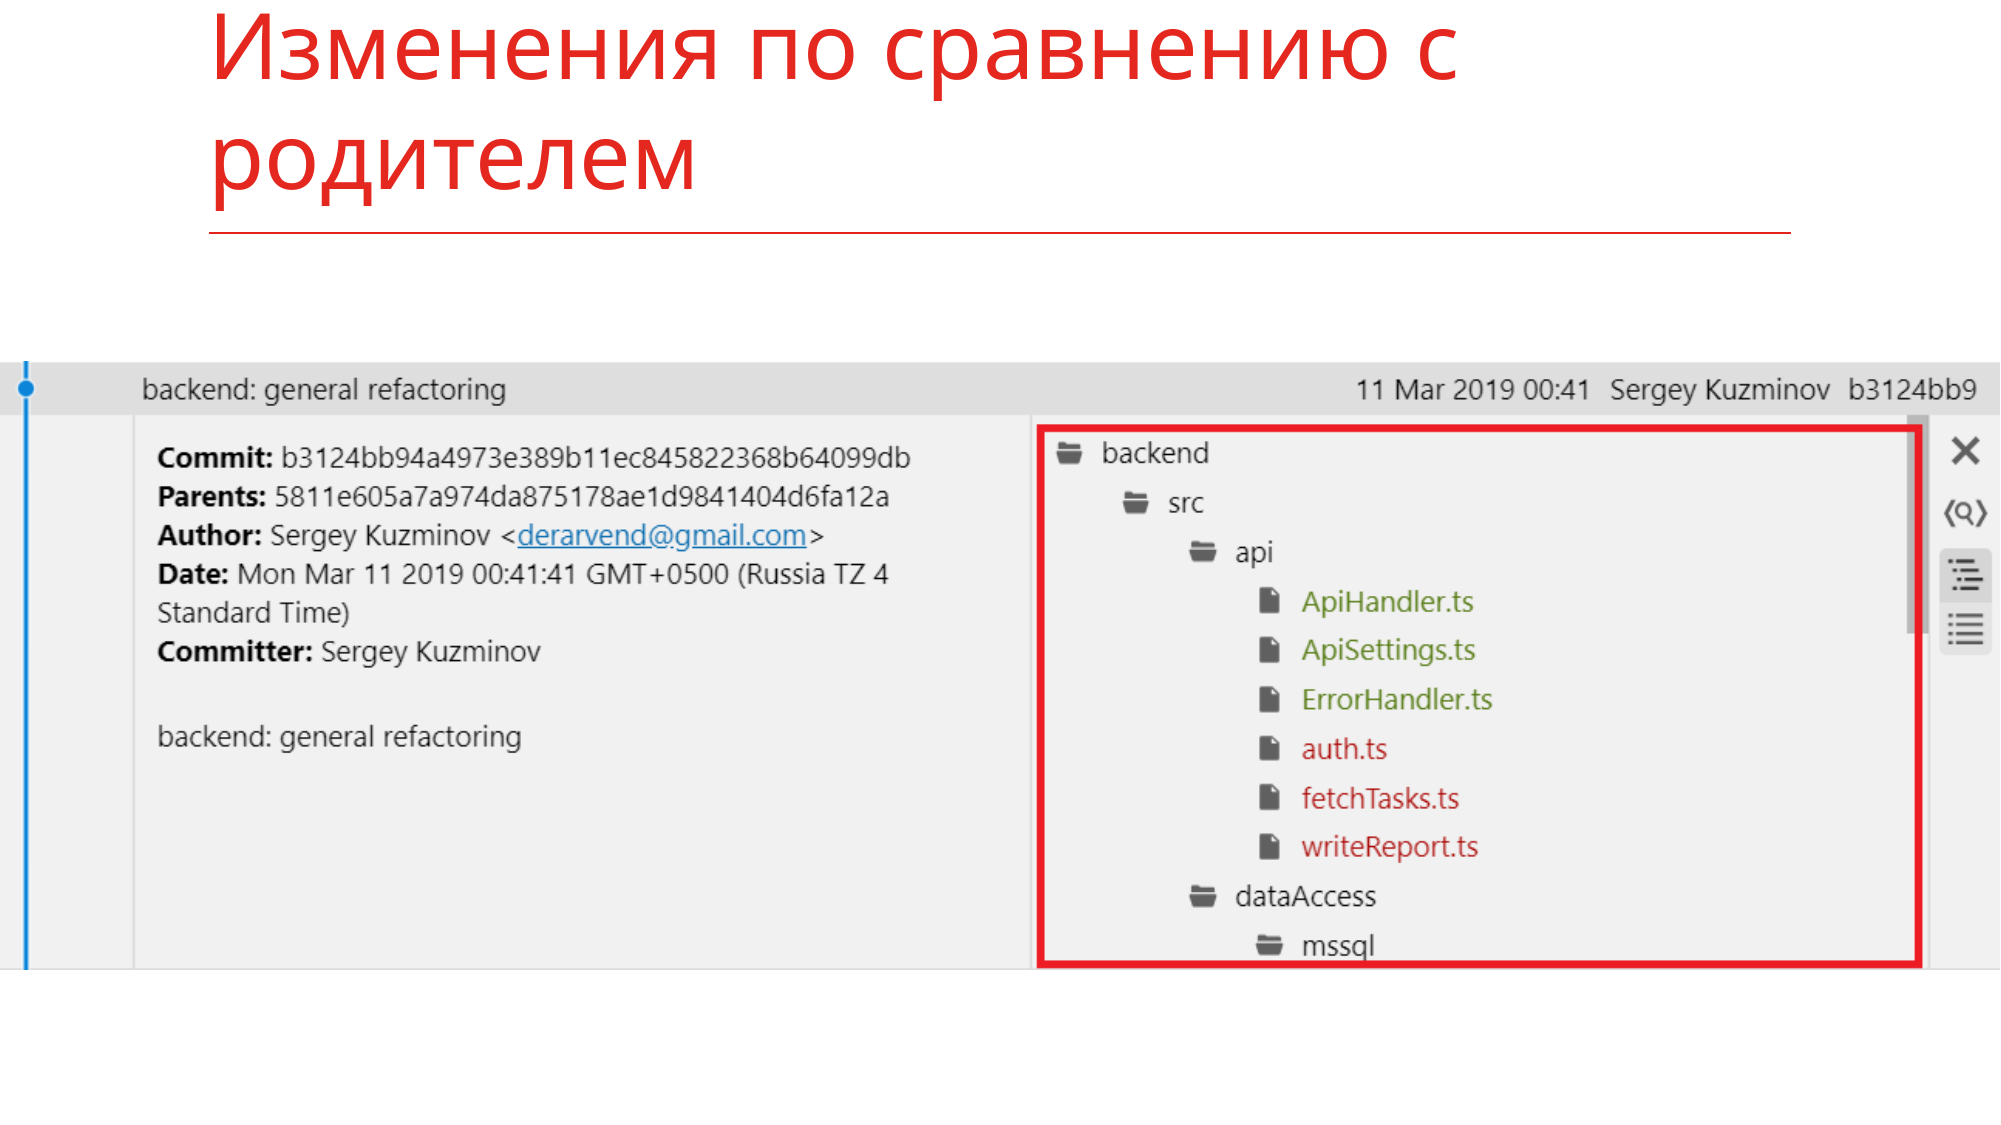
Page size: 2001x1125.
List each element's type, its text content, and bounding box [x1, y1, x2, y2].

title Изменения по сравнению с родителем [208, 54, 1792, 232]
picture [0, 361, 2000, 970]
